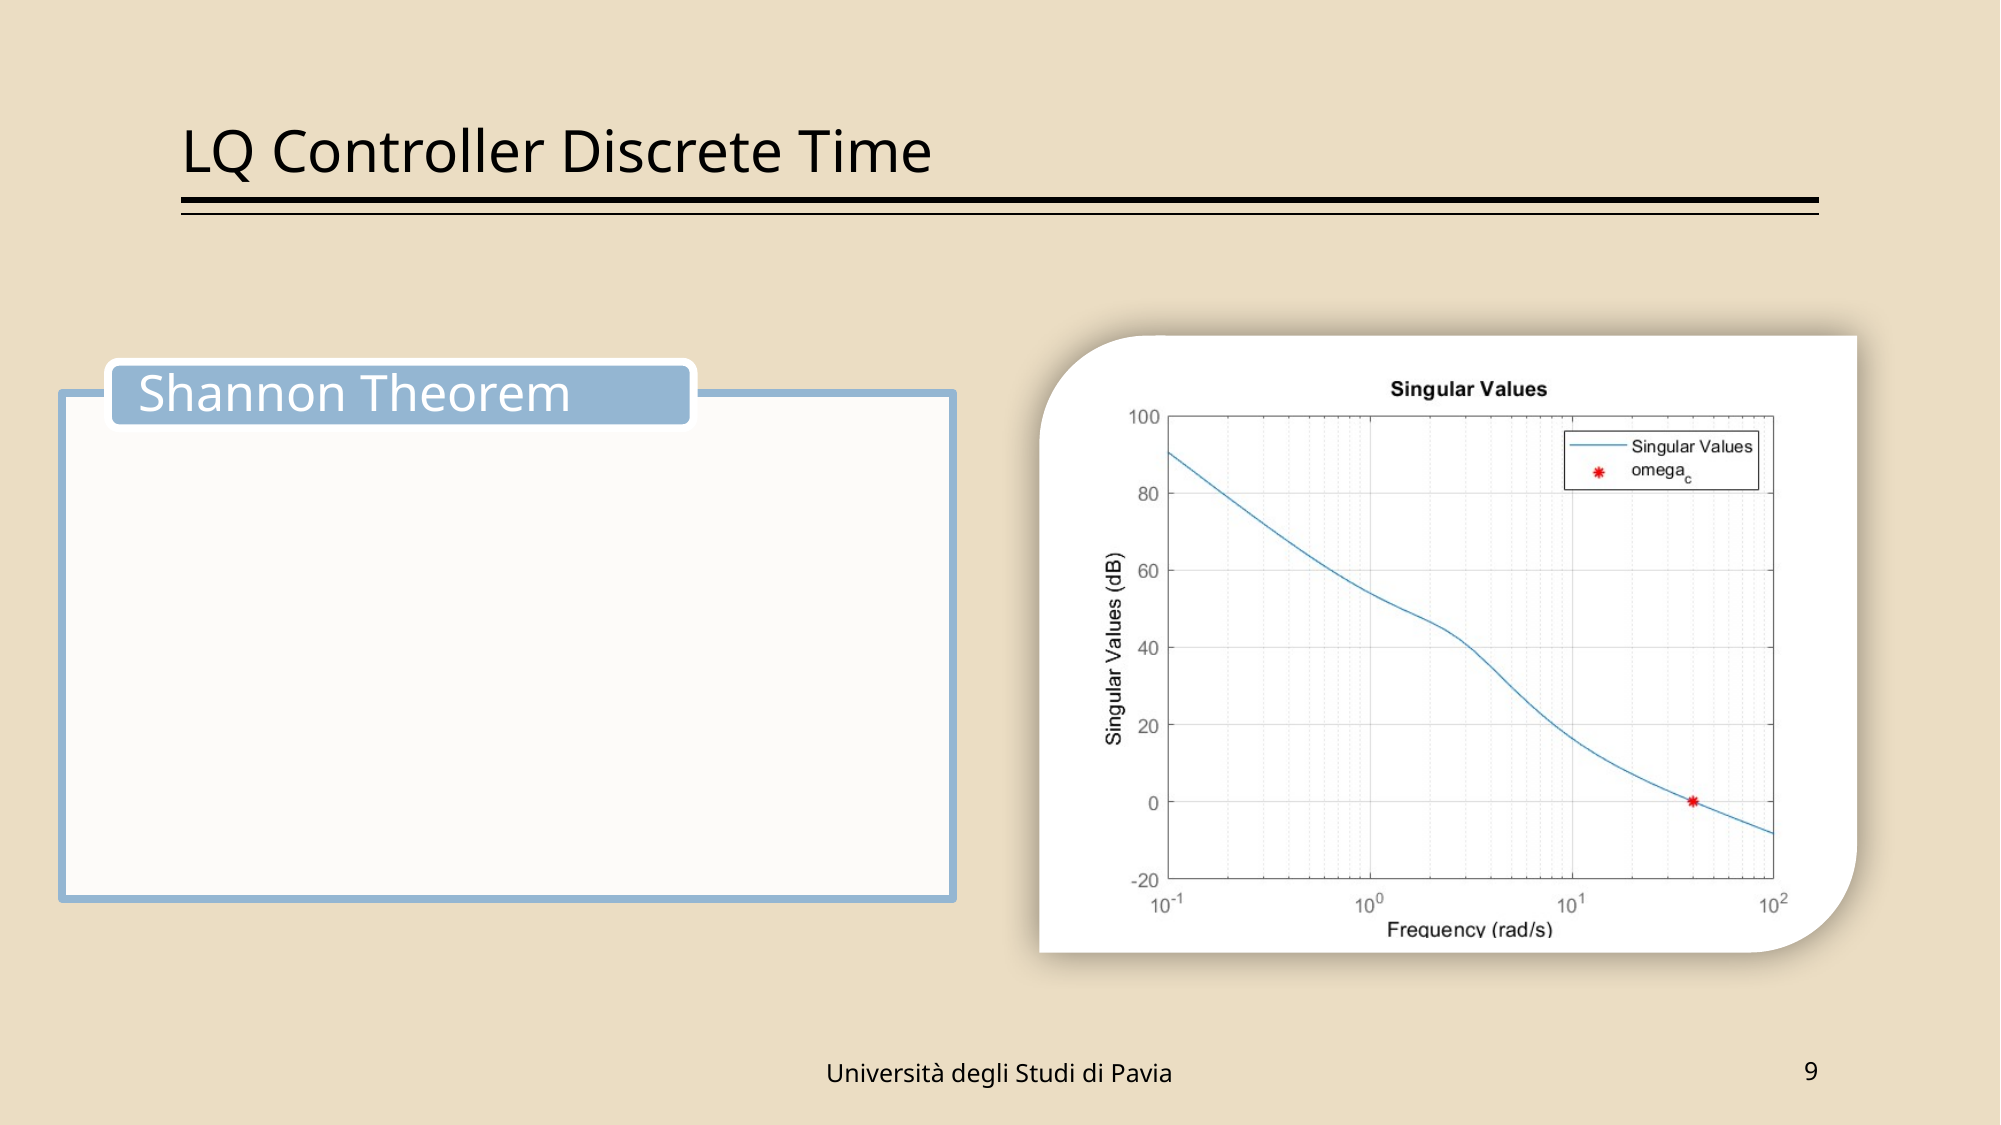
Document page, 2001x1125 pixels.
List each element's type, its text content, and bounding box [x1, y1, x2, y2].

title LQ Controller Discrete Time [181, 12, 1819, 193]
slide_number 9 [1518, 1042, 1819, 1103]
footer Università degli Studi di Pavia [481, 1042, 1518, 1103]
picture [1046, 342, 1850, 946]
